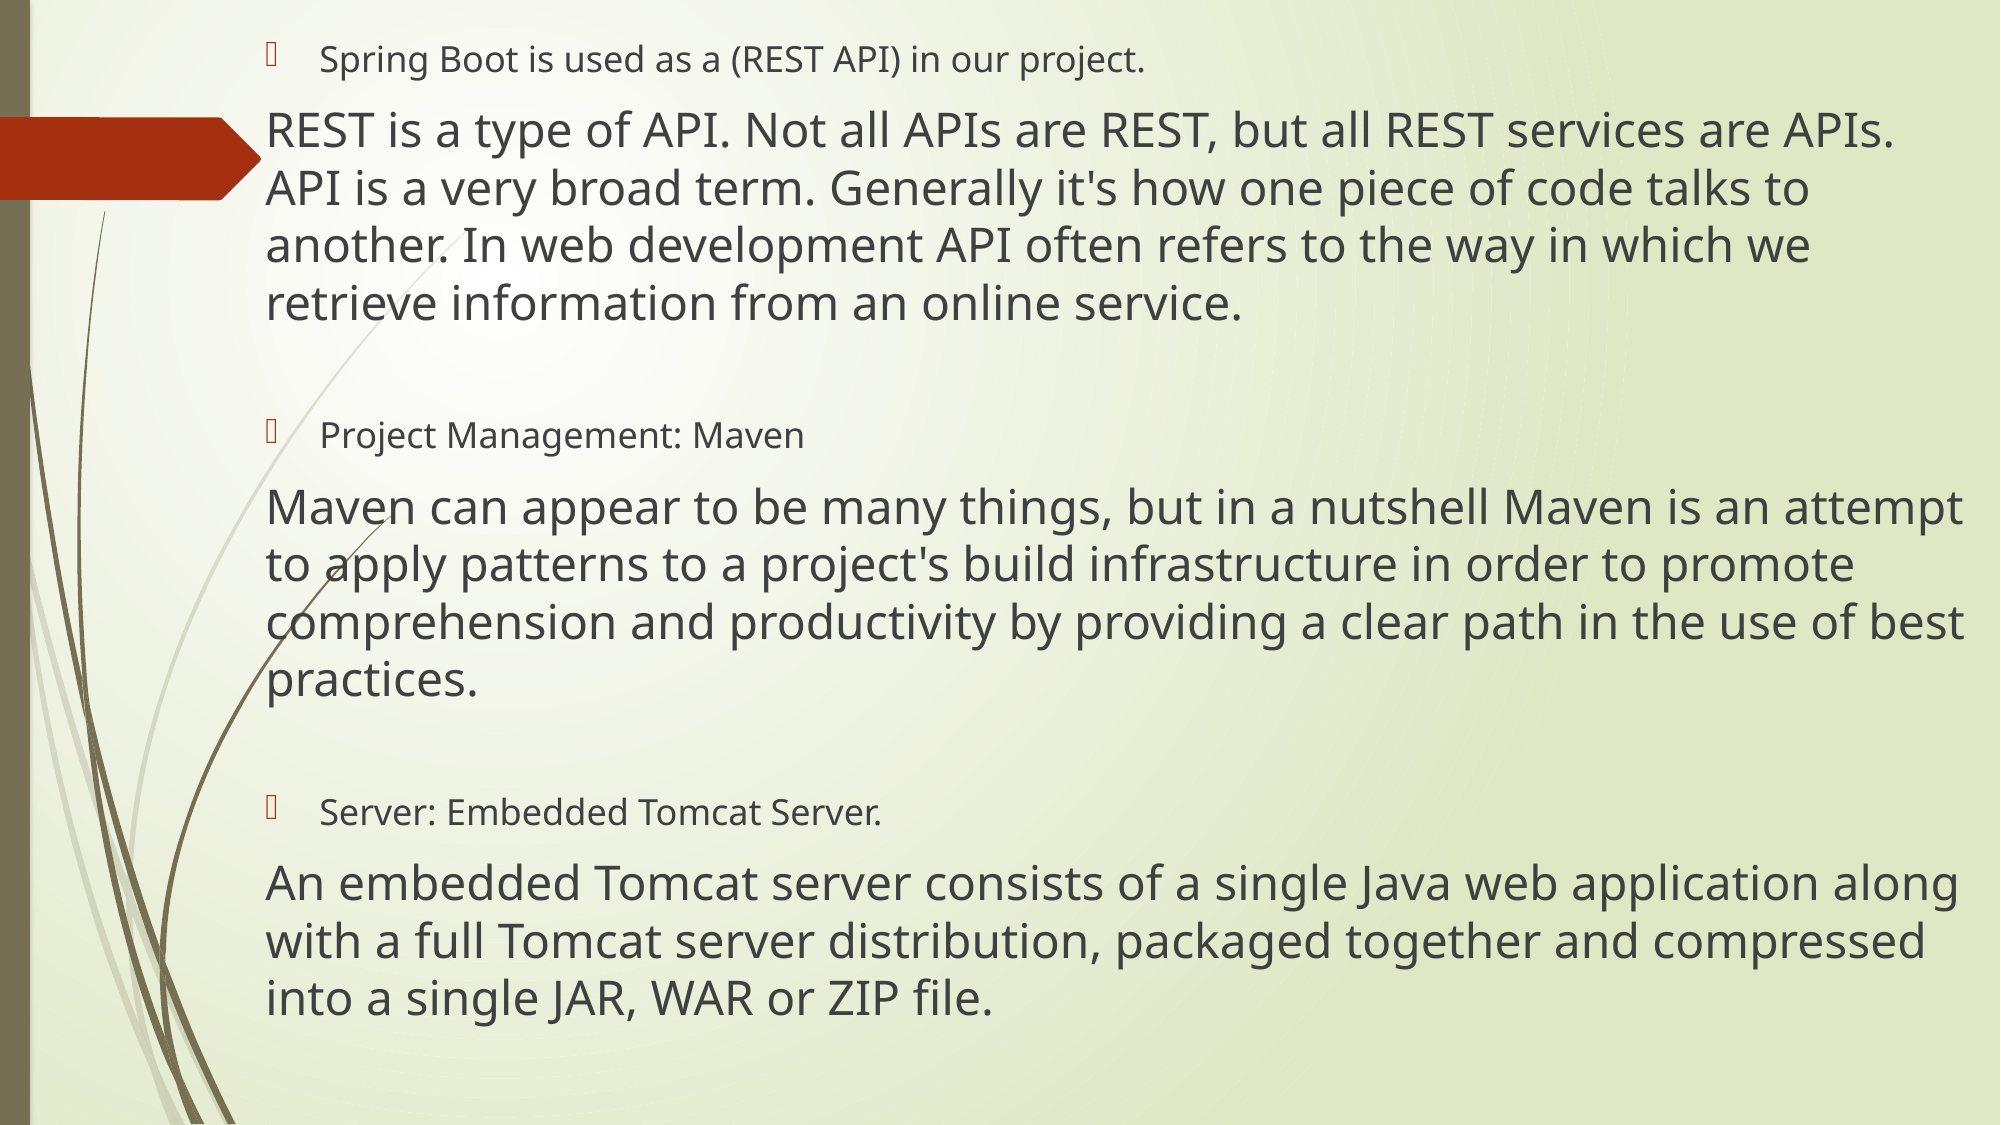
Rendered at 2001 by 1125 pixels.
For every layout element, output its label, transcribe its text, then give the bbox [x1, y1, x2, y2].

list Spring Boot is used as a (REST API) in our project. REST is a type of API. Not all APIs are REST, but all REST services are APIs. API is a very broad term. Generally it's how one piece of code talks to another. In web development API often refers to the way in which we retrieve information from an online service. Project Management: Maven Maven can appear to be many things, but in a nutshell Maven is an attempt to apply patterns to a project's build infrastructure in order to promote comprehension and productivity by providing a clear path in the use of best practices. Server: Embedded Tomcat Server. An embedded Tomcat server consists of a single Java web application along with a full Tomcat server distribution, packaged together and compressed into a single JAR, WAR or ZIP file. [250, 29, 2000, 1035]
